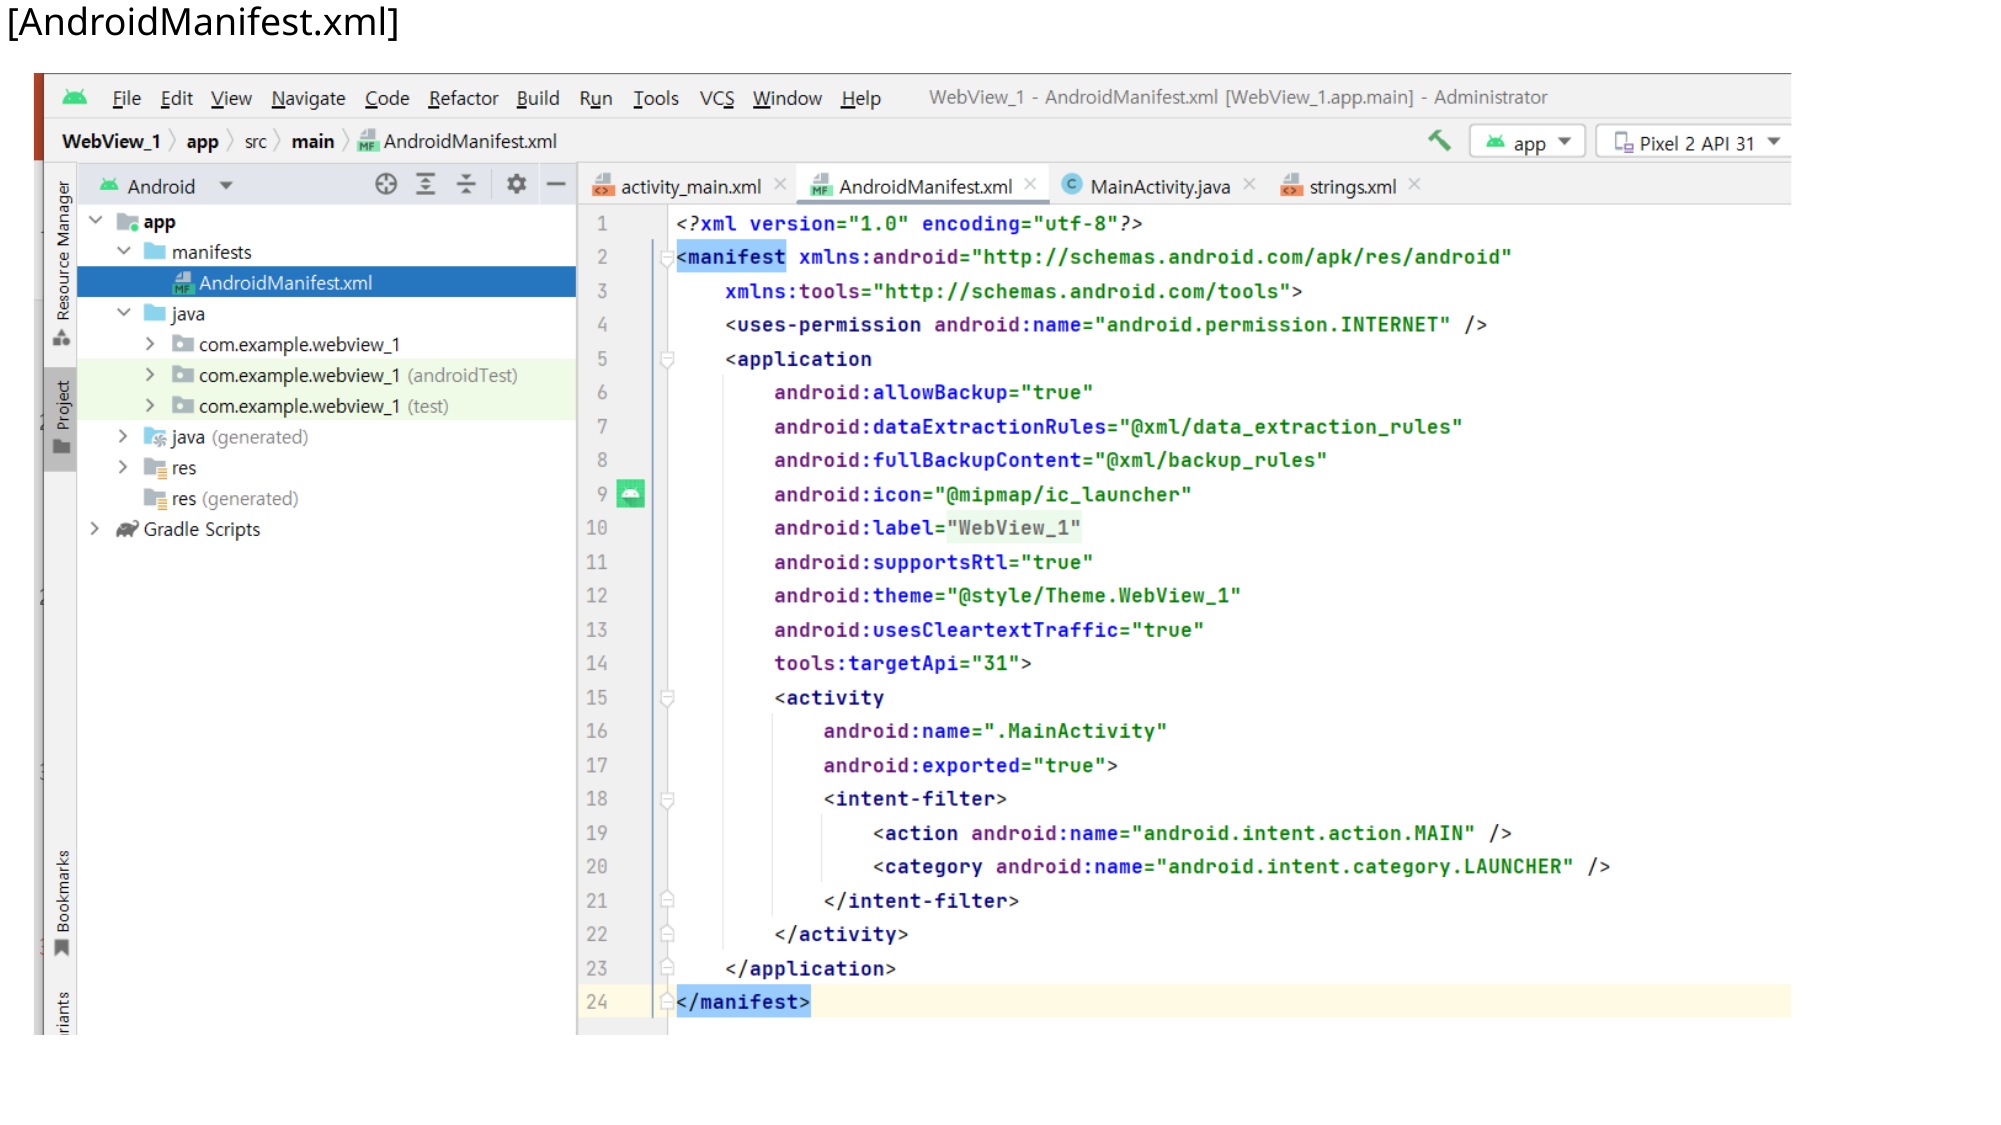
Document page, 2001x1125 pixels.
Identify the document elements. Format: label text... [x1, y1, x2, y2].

text_box [AndroidManifest.xml] [0, 0, 415, 50]
picture [33, 73, 1792, 1035]
